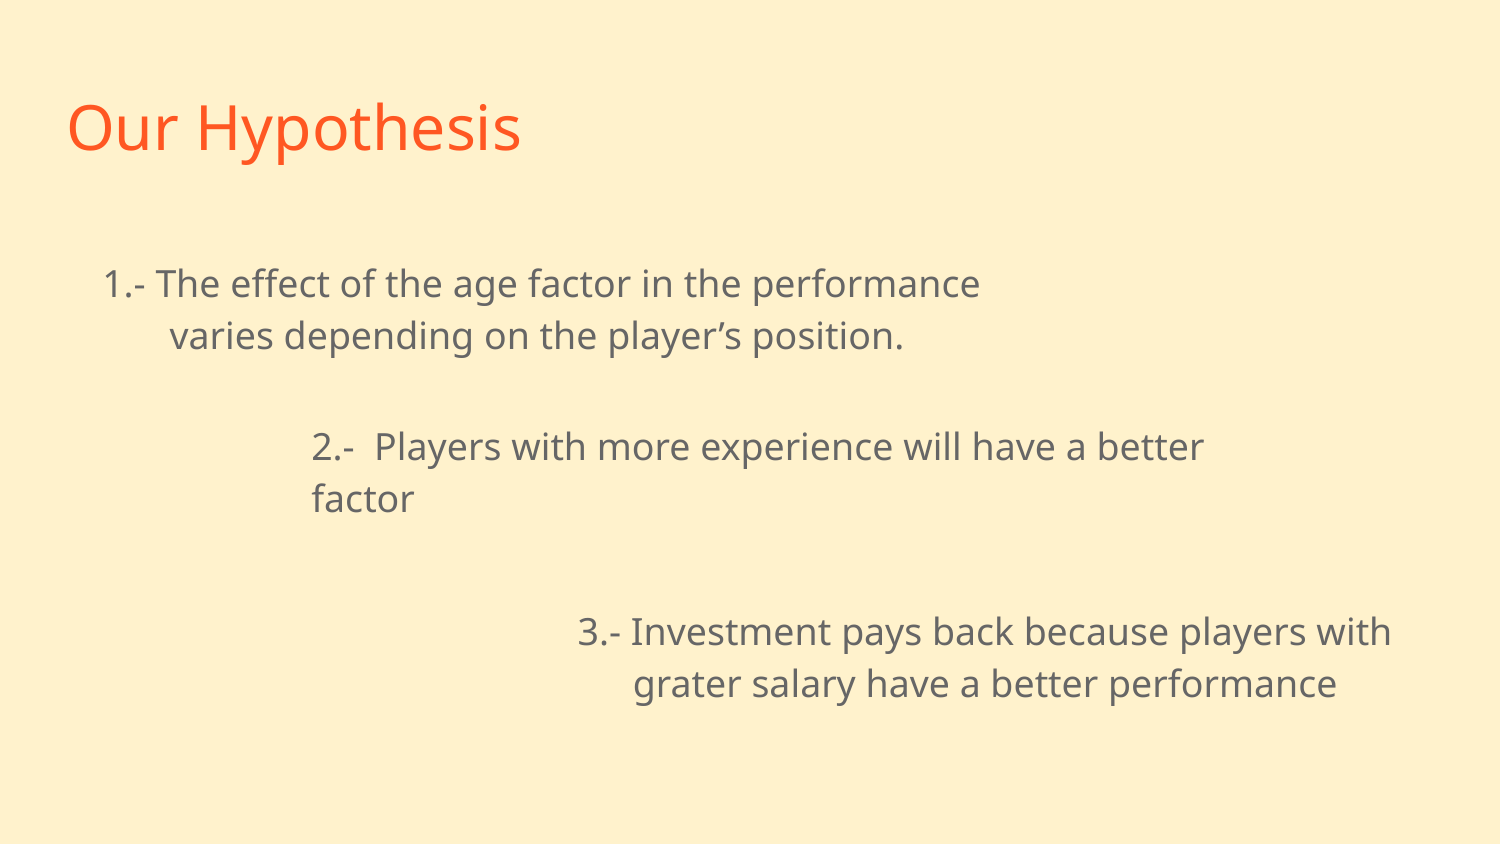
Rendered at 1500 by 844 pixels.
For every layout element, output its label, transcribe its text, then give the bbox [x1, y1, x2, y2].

list 2.- Players with more experience will have a better factor [296, 397, 1268, 538]
list 3.- Investment pays back because players with grater salary have a better performance [554, 583, 1417, 724]
list 1.- The effect of the age factor in the performance varies depending on the player’s position. [84, 235, 1000, 376]
title Our Hypothesis [51, 72, 1449, 167]
